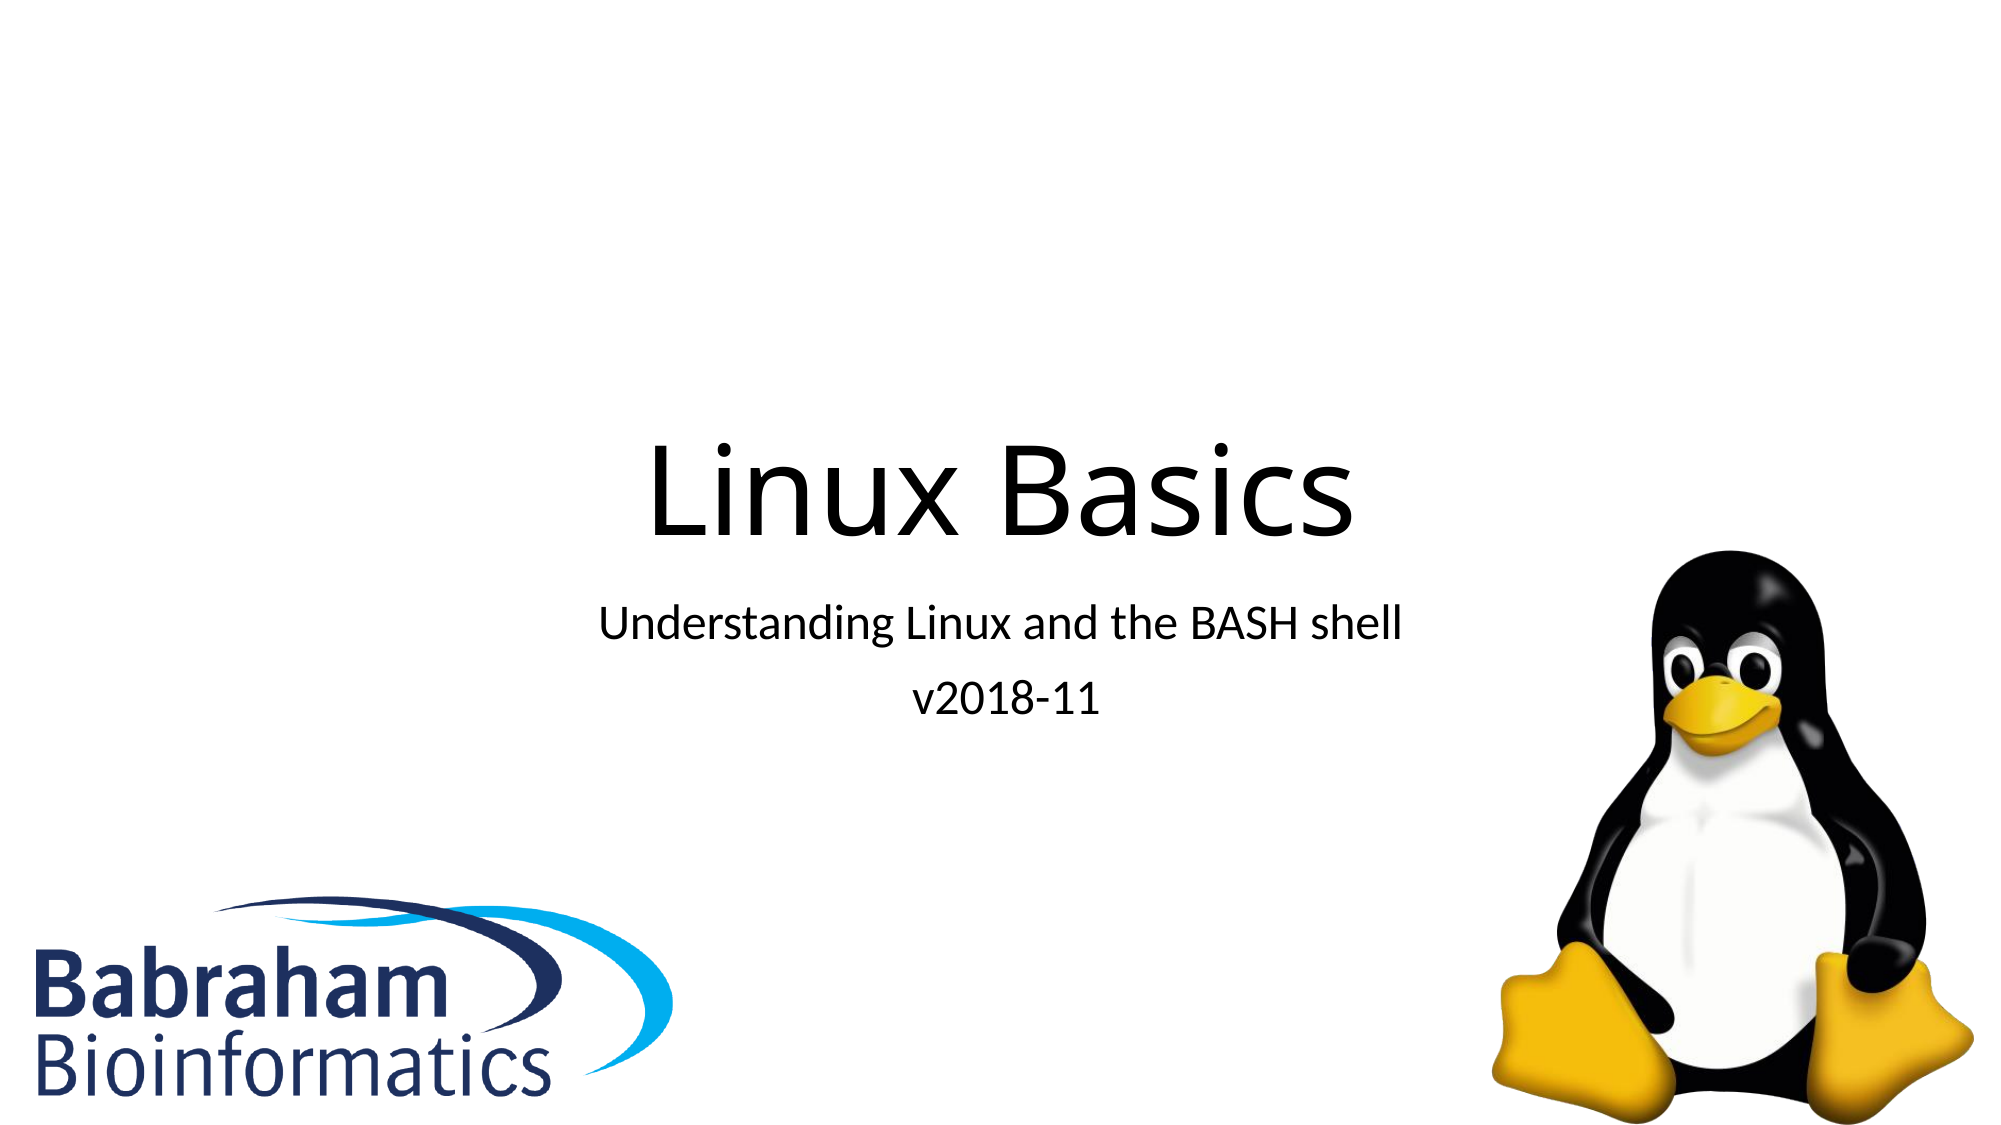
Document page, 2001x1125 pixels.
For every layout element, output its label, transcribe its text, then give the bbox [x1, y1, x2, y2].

picture [1491, 550, 1974, 1125]
picture [36, 896, 673, 1097]
title Linux Basics Understanding Linux and the BASH shell v2018-11 [593, 336, 1407, 725]
